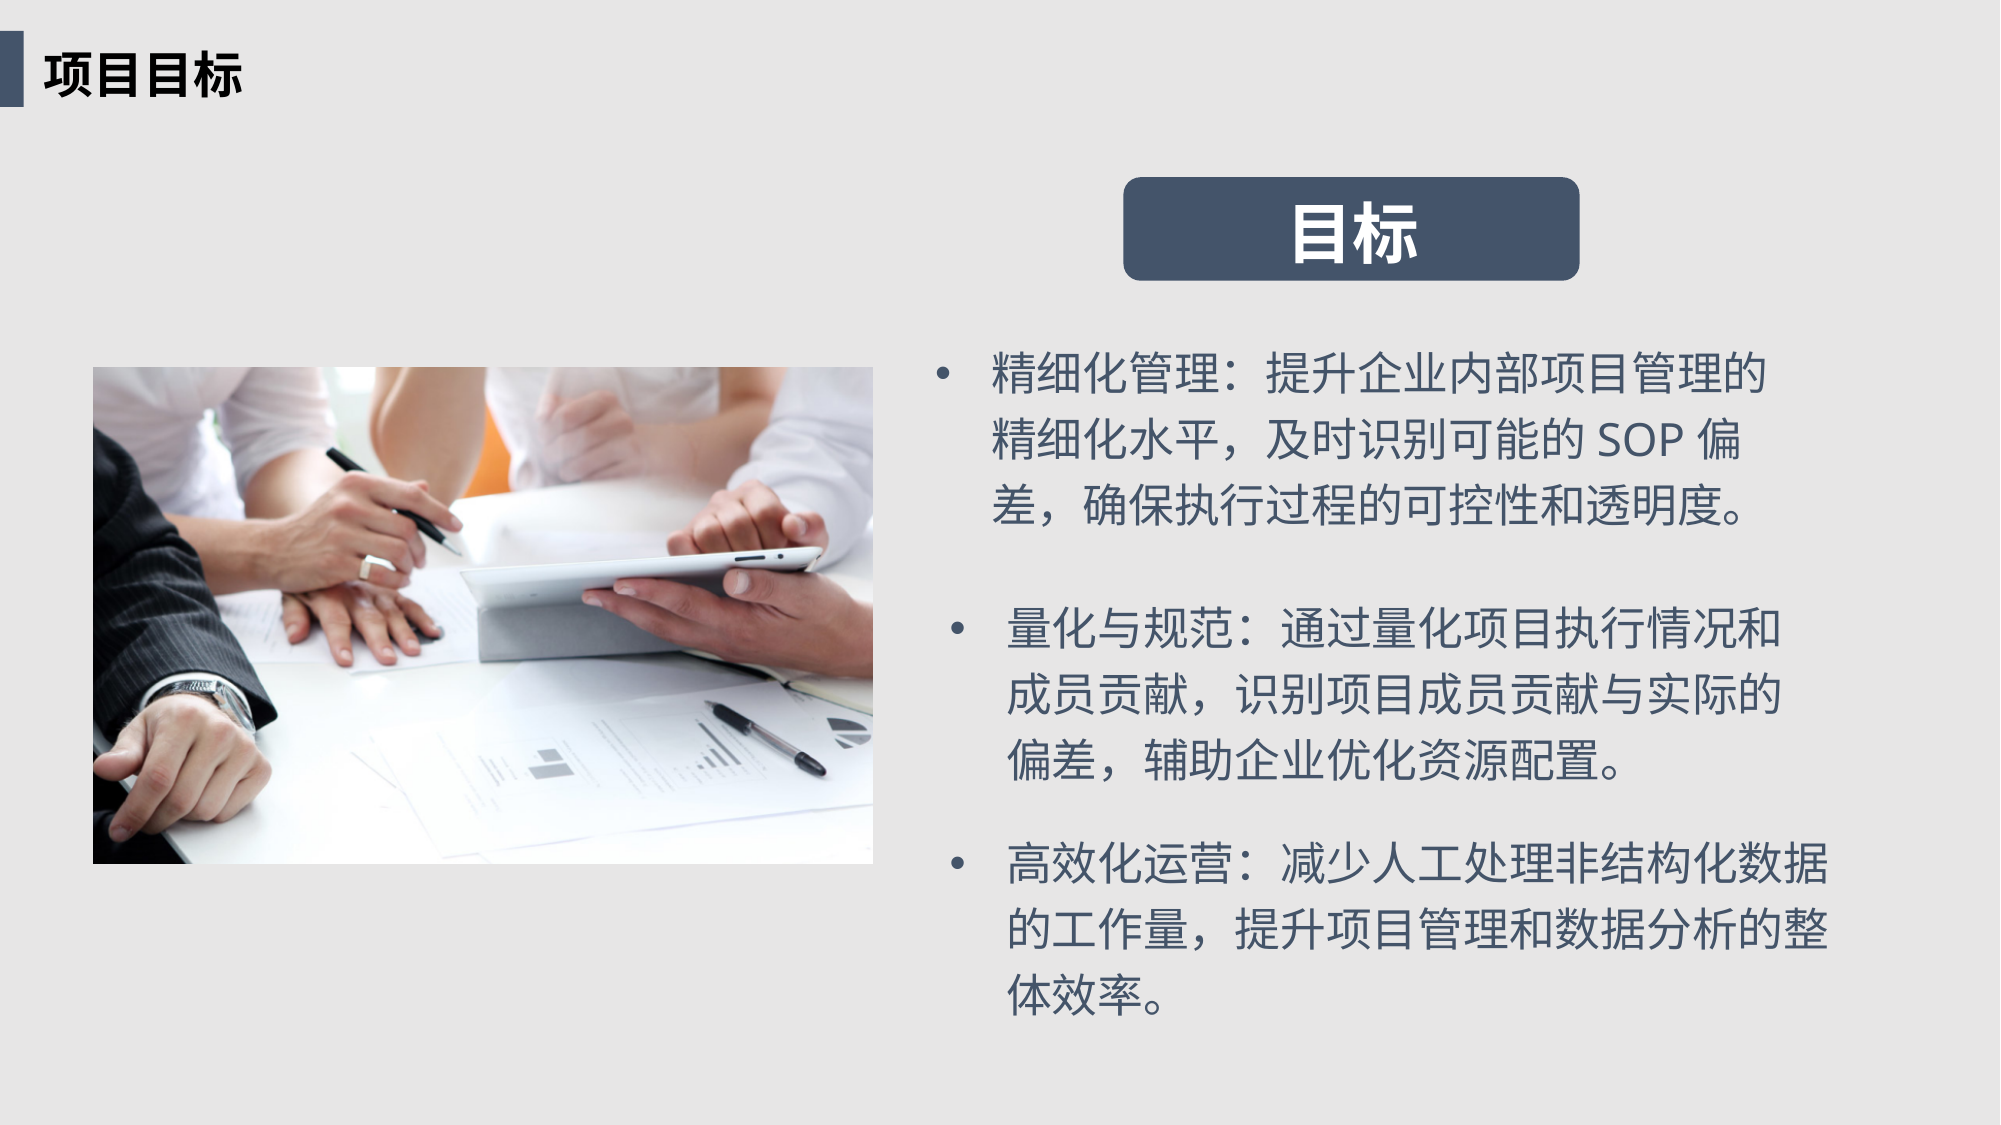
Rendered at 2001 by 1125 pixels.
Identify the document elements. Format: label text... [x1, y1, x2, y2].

text_box [0, 30, 24, 107]
text_box 量化与规范：通过量化项目执行情况和成员贡献，识别项目成员贡献与实际的偏差，辅助企业优化资源配置。 [934, 581, 1824, 816]
text_box 高效化运营：减少人工处理非结构化数据的工作量，提升项目管理和数据分析的整体效率。 [934, 816, 1845, 1085]
text_box [1127, 177, 1576, 184]
text_box 项目目标 [28, 36, 462, 111]
picture [92, 367, 874, 864]
text_box 目标 [1094, 184, 1612, 280]
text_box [863, 333, 1877, 529]
